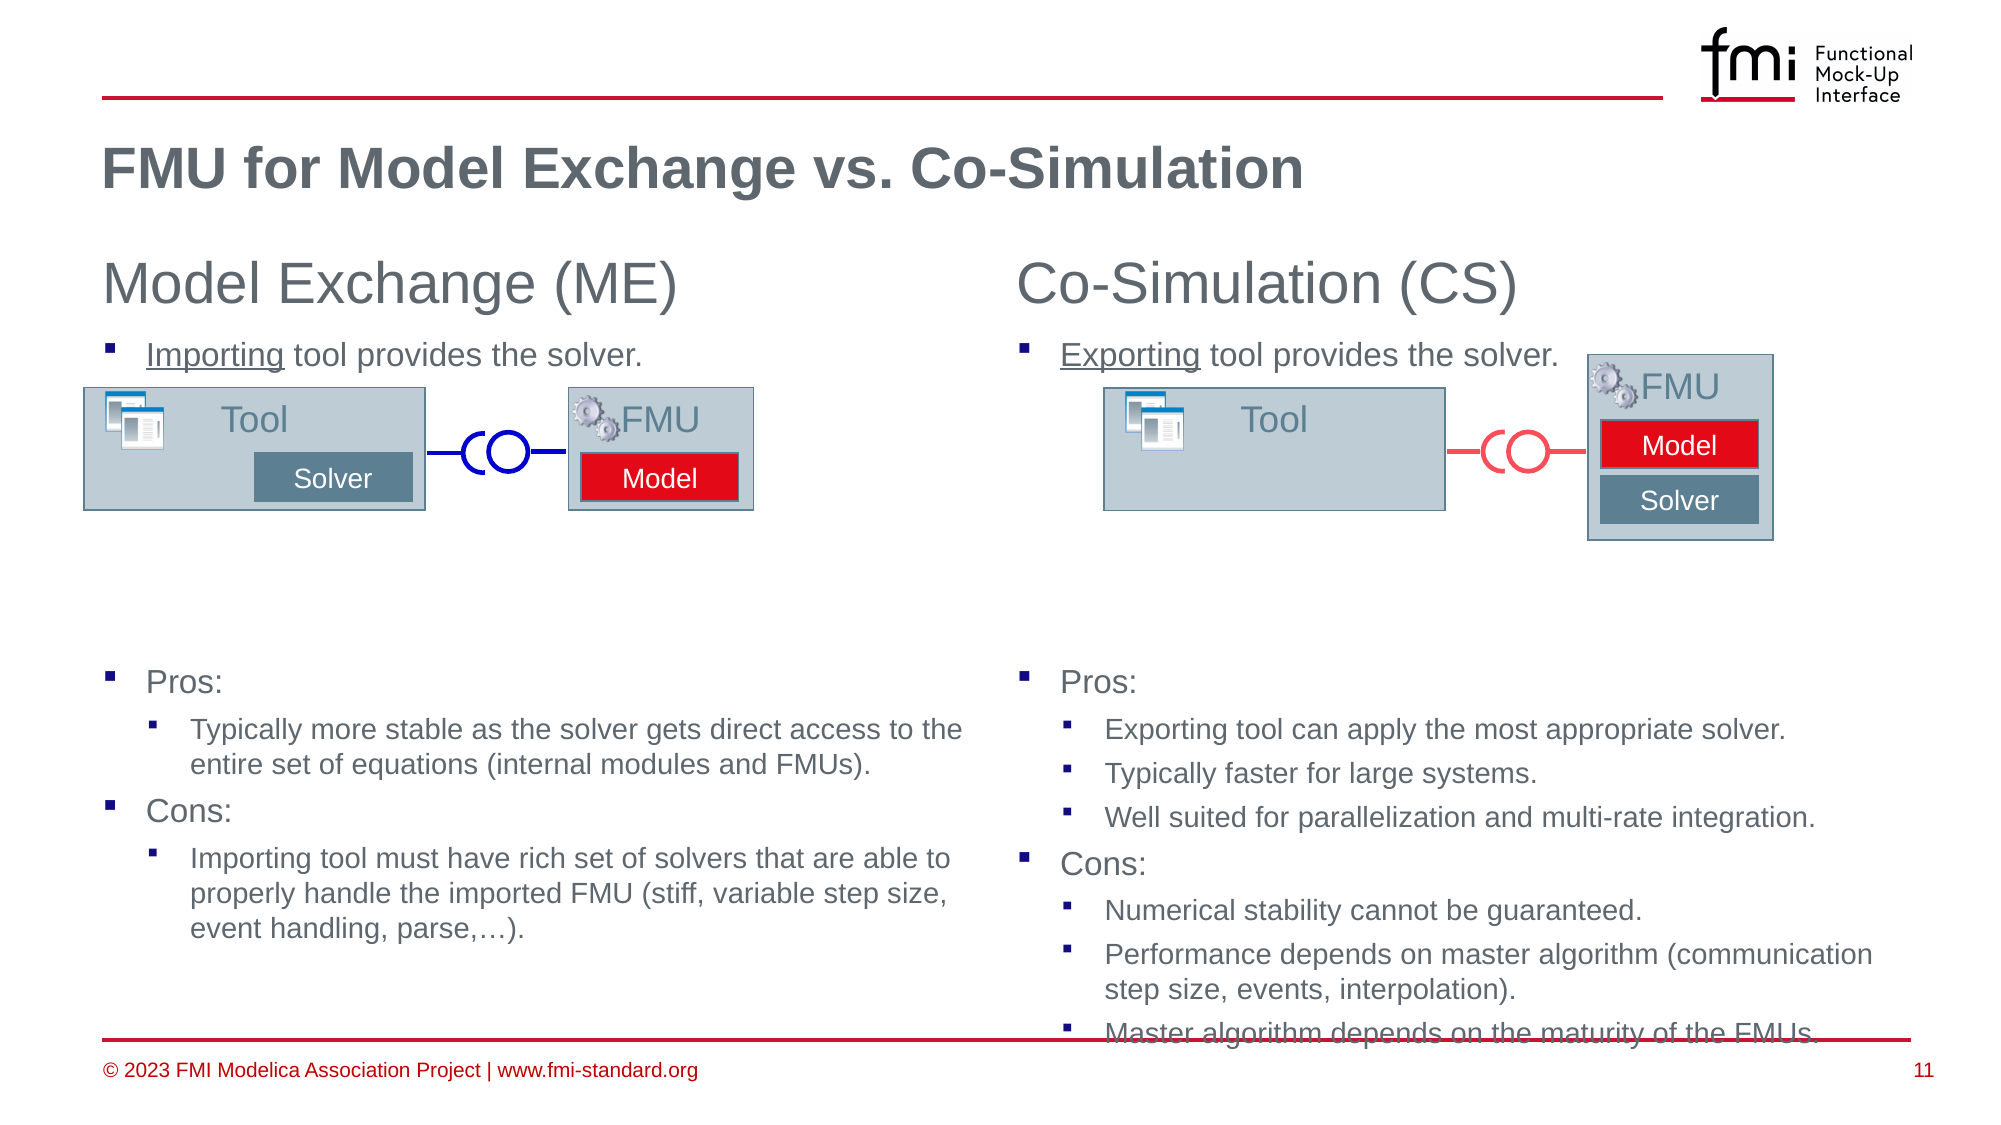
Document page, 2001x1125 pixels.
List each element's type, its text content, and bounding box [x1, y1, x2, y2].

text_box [83, 387, 754, 516]
picture [1701, 27, 1912, 102]
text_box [1103, 354, 1774, 550]
list Model Exchange (ME) Importing tool provides the solver. Pros: Typically more stable as the solver gets direct access to the entire set of equations (internal modules and FMUs). Cons: Importing tool must have rich set of solvers that are able to properly handle the imported FMU (stiff, variable step size, event handling, parse,…). [102, 245, 984, 986]
list Co-Simulation (CS) Exporting tool provides the solver. Pros: Exporting tool can apply the most appropriate solver. Typically faster for large systems. Well suited for parallelization and multi-rate integration. Cons: Numerical stability cannot be guaranteed. Performance depends on master algorithm (communication step size, events, interpolation). Master algorithm depends on the maturity of the FMUs. [1016, 245, 1914, 986]
title FMU for Model Exchange vs. Co-Simulation [101, 115, 1913, 222]
